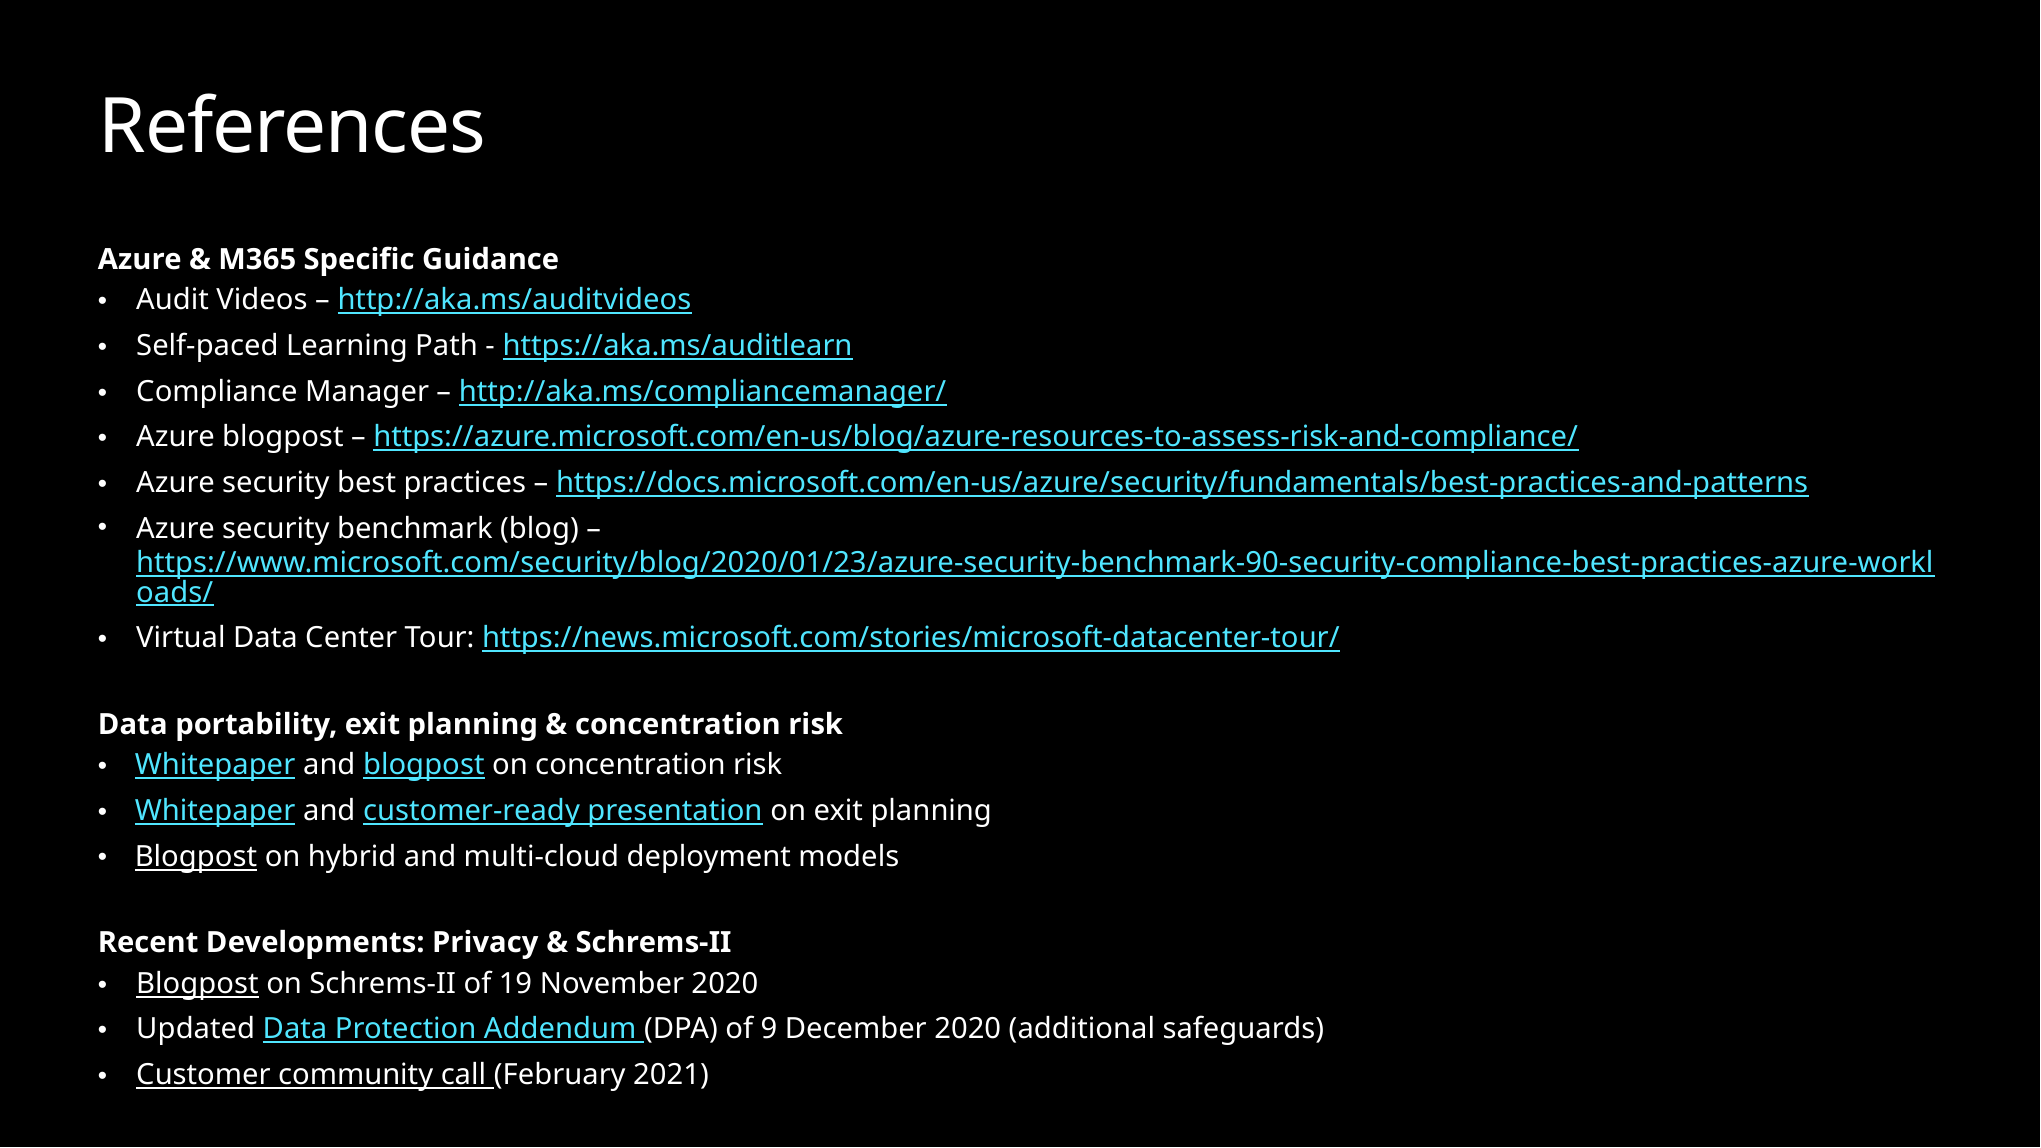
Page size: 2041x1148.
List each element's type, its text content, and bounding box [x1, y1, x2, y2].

title References [98, 76, 1943, 170]
list Azure & M365 Specific Guidance Audit Videos – http://aka.ms/auditvideos Self-paced Learning Path - https://aka.ms/auditlearn Compliance Manager – http://aka.ms/compliancemanager/ Azure blogpost – https://azure.microsoft.com/en-us/blog/azure-resources-to-assess-risk-and-compliance/ Azure security best practices – https://docs.microsoft.com/en-us/azure/security/fundamentals/best-practices-and-patterns Azure security benchmark (blog) – https://www.microsoft.com/security/blog/2020/01/23/azure-security-benchmark-90-security-compliance-best-practices-azure-workloads/ Virtual Data Center Tour: https://news.microsoft.com/stories/microsoft-datacenter-tour/ Data portability, exit planning & concentration risk Whitepaper and blogpost on concentration risk Whitepaper and customer-ready presentation on exit planning Blogpost on hybrid and multi-cloud deployment models Recent Developments: Privacy & Schrems-II Blogpost on Schrems-II of 19 November 2020 Updated Data Protection Addendum (DPA) of 9 December 2020 (additional safeguards) Customer community call (February 2021) [97, 240, 1942, 1032]
